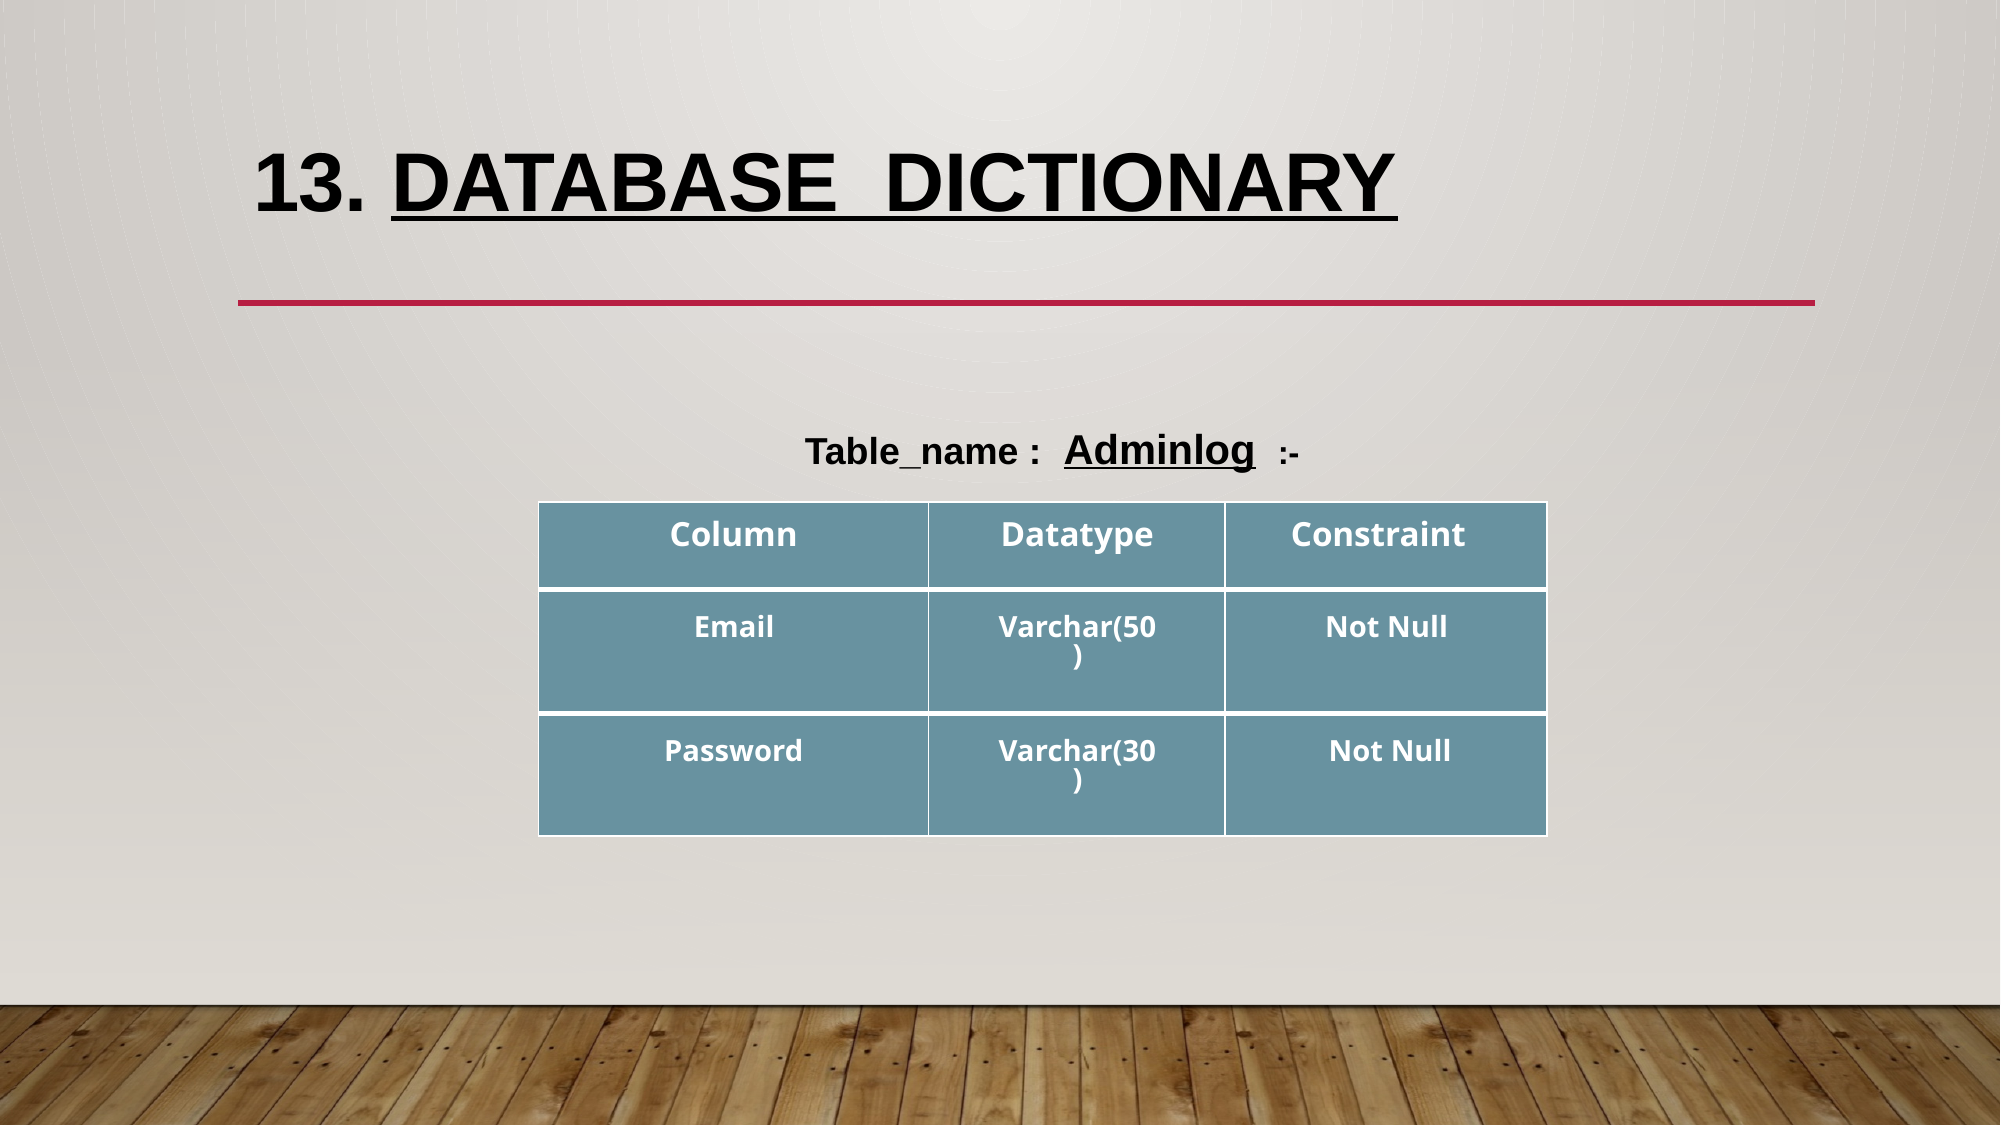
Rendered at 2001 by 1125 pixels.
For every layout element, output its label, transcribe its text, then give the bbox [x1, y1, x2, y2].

picture [0, 1005, 2000, 1125]
table_header Constraint [1226, 503, 1546, 587]
table_cell Email [539, 592, 928, 711]
table_cell Varchar(30) [929, 716, 1224, 835]
table_cell Varchar(50) [929, 592, 1224, 711]
table_cell Password [539, 716, 928, 835]
title 13. DATABASE DICTIONARY [238, 131, 1814, 305]
table_cell Not Null [1226, 592, 1546, 711]
table_header Datatype [929, 503, 1224, 587]
table_cell Not Null [1226, 716, 1546, 835]
table_header Column [539, 503, 928, 587]
list Table_name : Adminlog :- [238, 330, 1814, 897]
